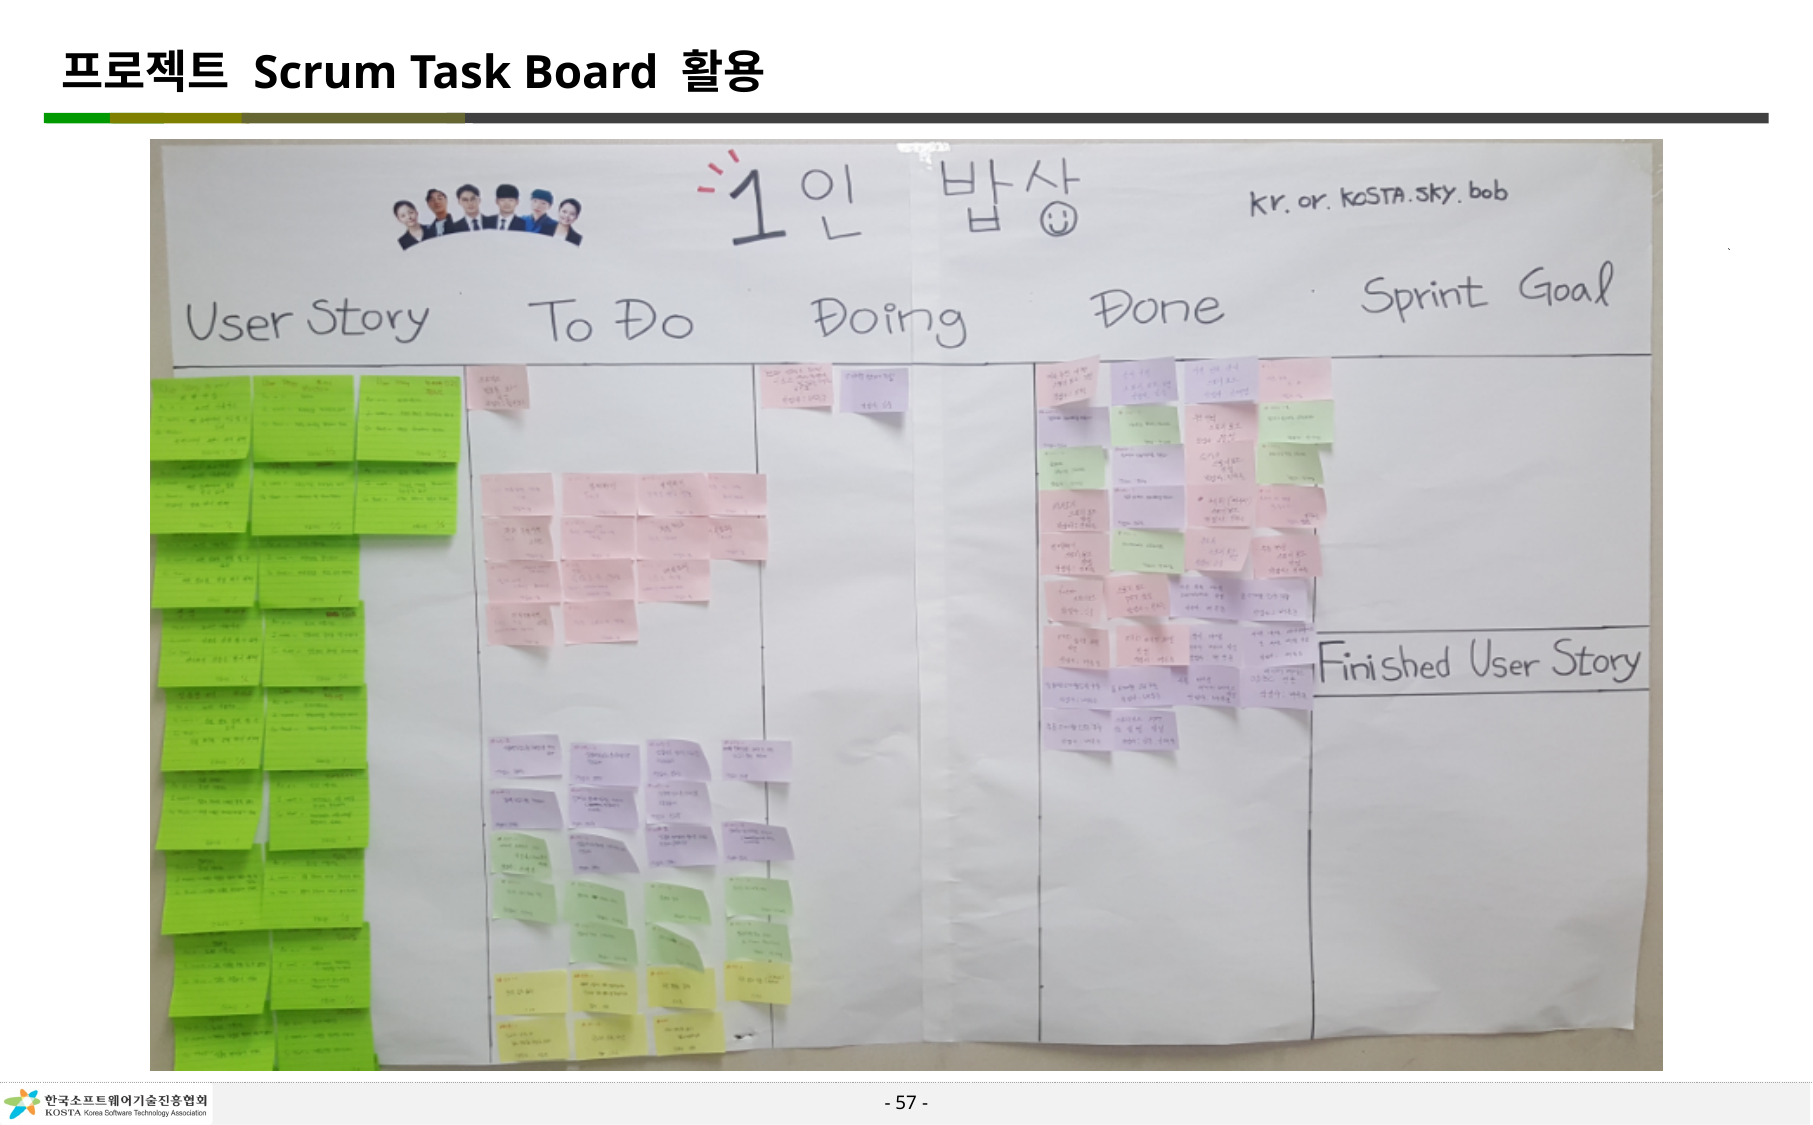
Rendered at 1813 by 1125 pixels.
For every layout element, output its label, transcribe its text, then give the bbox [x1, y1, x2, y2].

picture [0, 1082, 213, 1125]
title 프로젝트 Scrum Task Board 활용 [55, 22, 1557, 118]
picture [149, 139, 1663, 1071]
